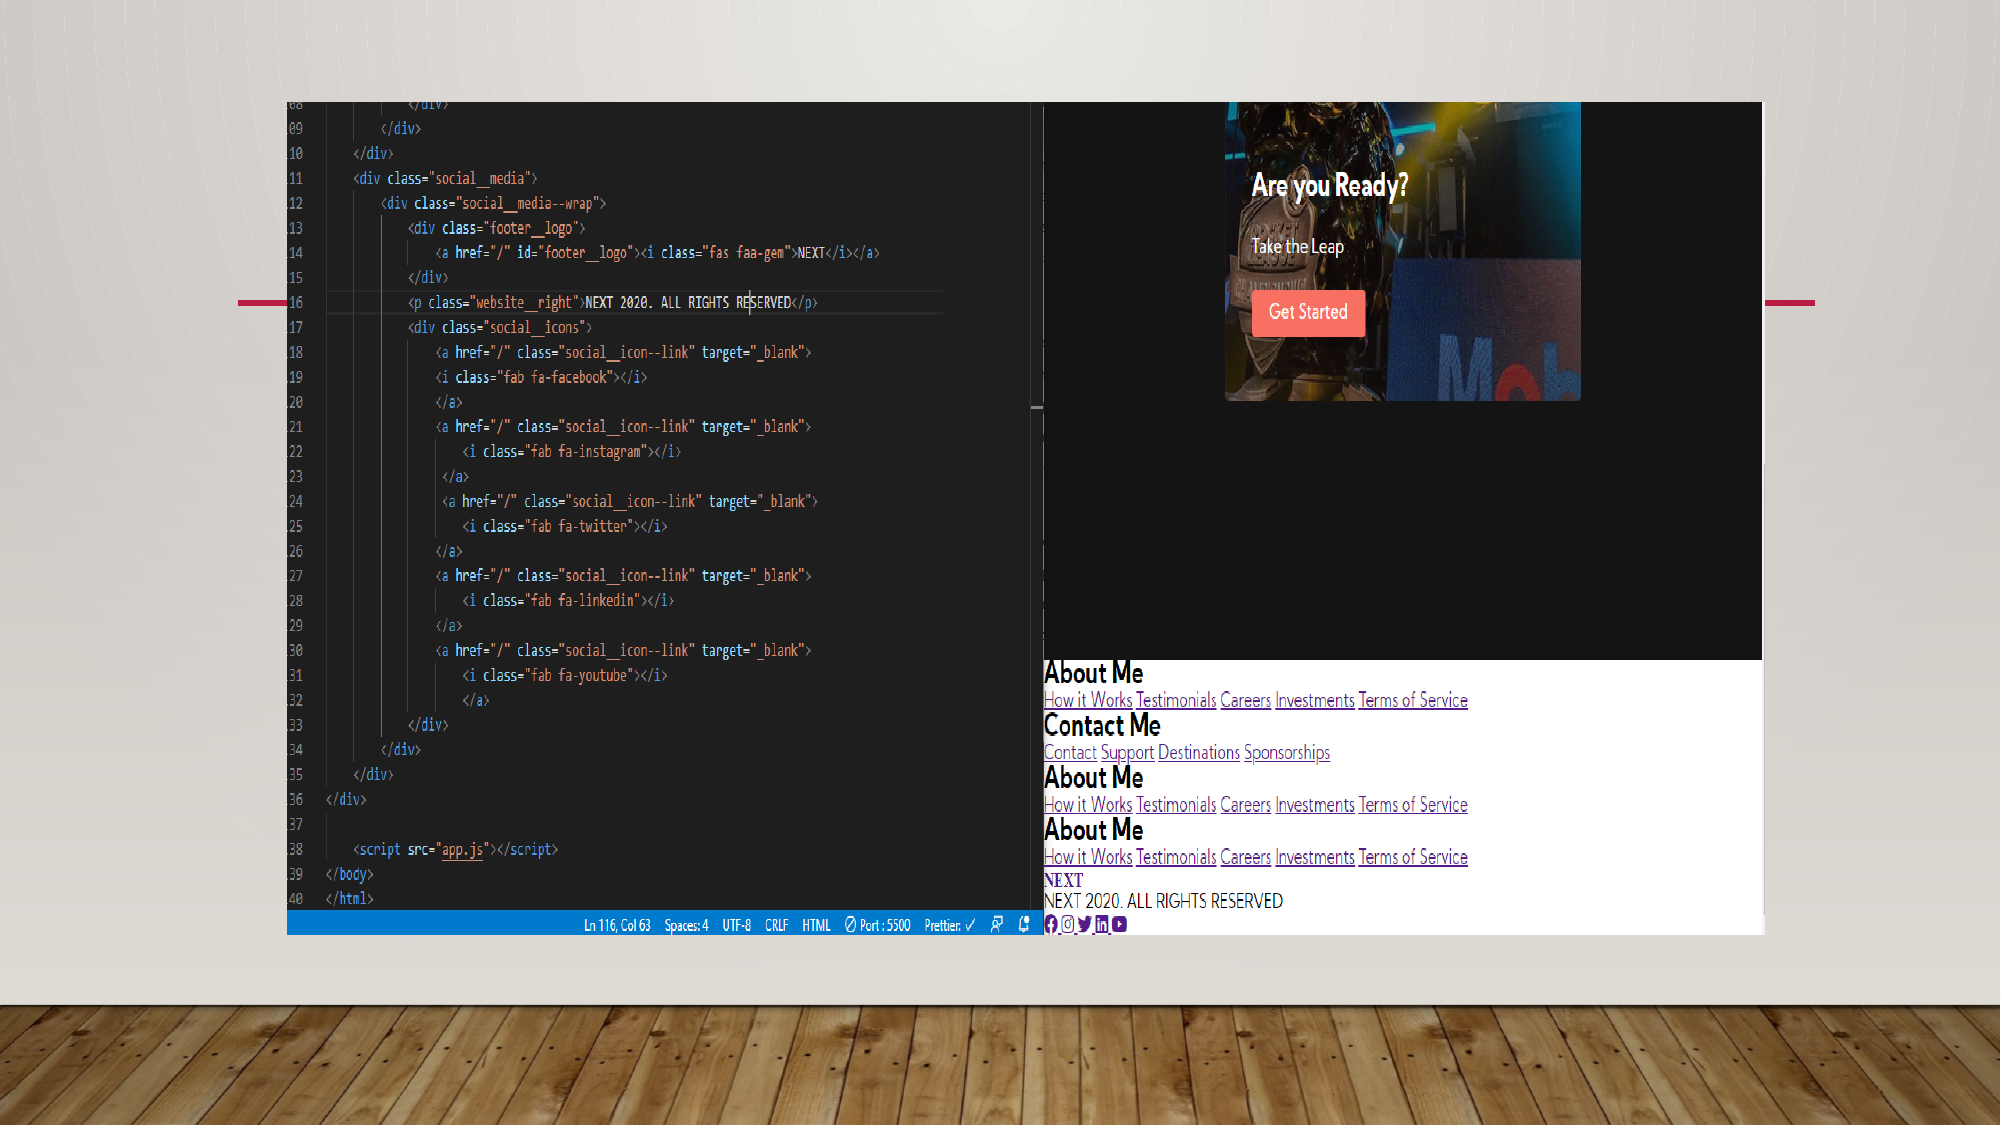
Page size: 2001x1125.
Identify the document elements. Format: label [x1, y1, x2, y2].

picture [0, 1005, 2000, 1125]
list [286, 102, 1765, 935]
